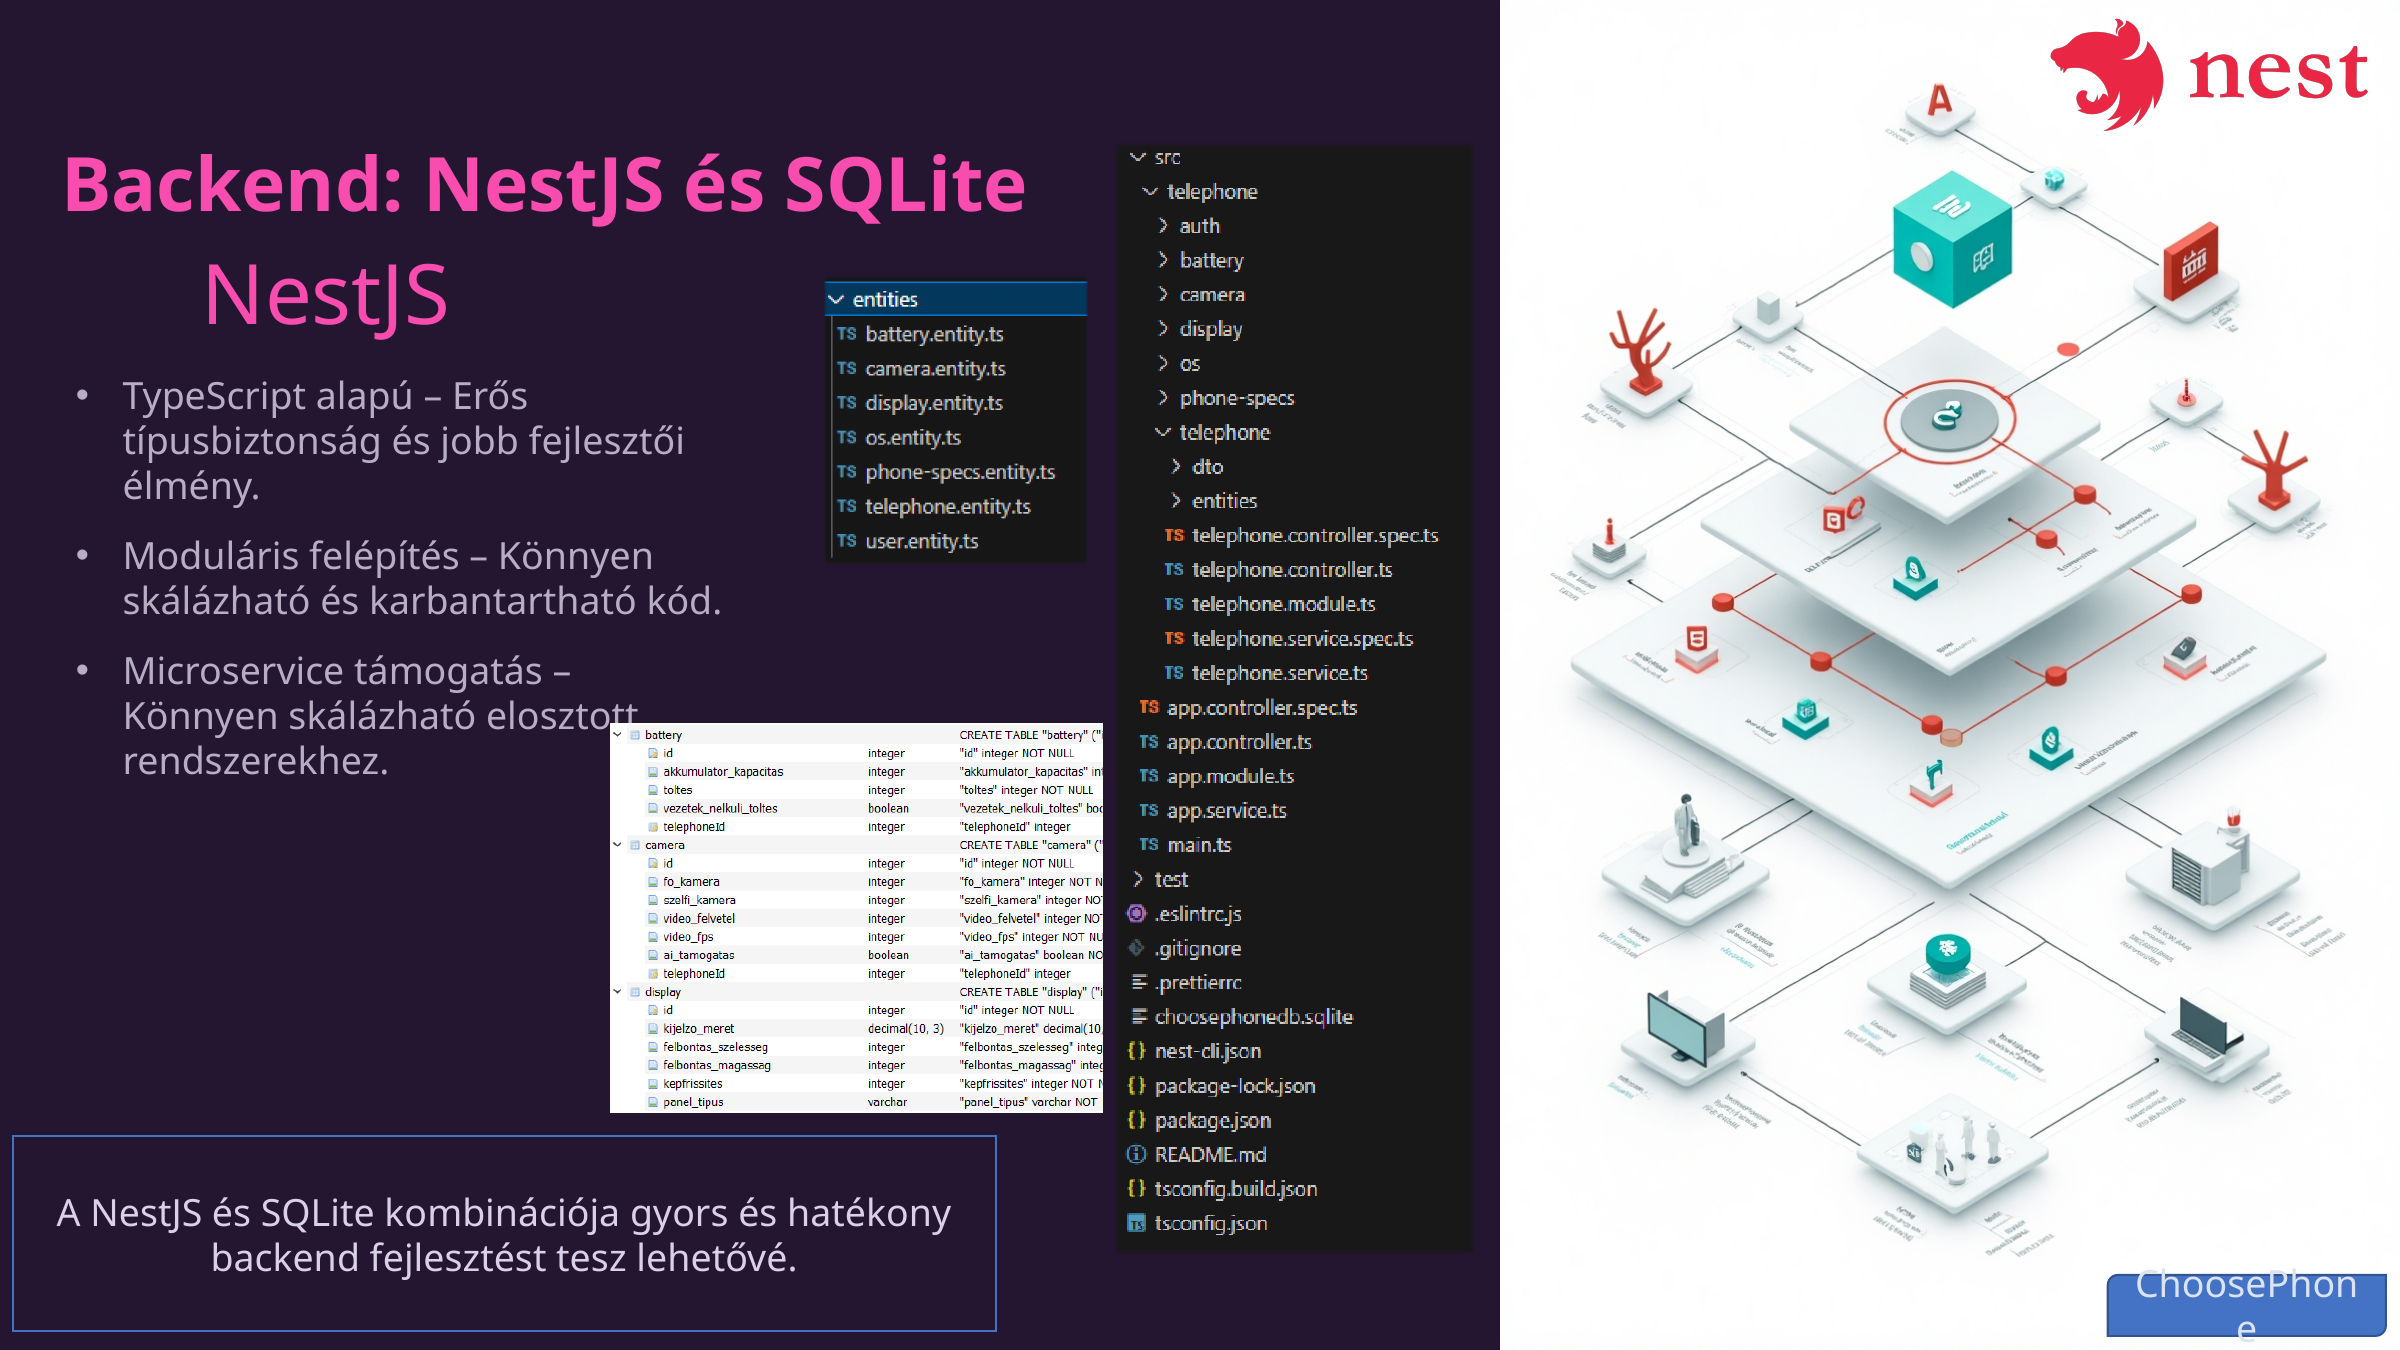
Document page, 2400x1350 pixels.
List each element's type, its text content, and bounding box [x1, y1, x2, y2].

text_box NestJS [201, 283, 667, 342]
text_box Backend: NestJS és SQLite [61, 110, 1224, 228]
text_box A NestJS és SQLite kombinációja gyors és hatékony backend fejlesztést tesz lehetővé. [12, 1135, 997, 1332]
picture [1499, 0, 2400, 1350]
picture [610, 723, 1103, 1113]
text_box TypeScript alapú – Erős típusbiztonság és jobb fejlesztői élmény. Moduláris felépítés – Könnyen skálázható és karbantartható kód. Microservice támogatás – Könnyen skálázható elosztott rendszerekhez. [61, 364, 751, 790]
picture [823, 275, 1089, 565]
picture [1115, 143, 1474, 1254]
